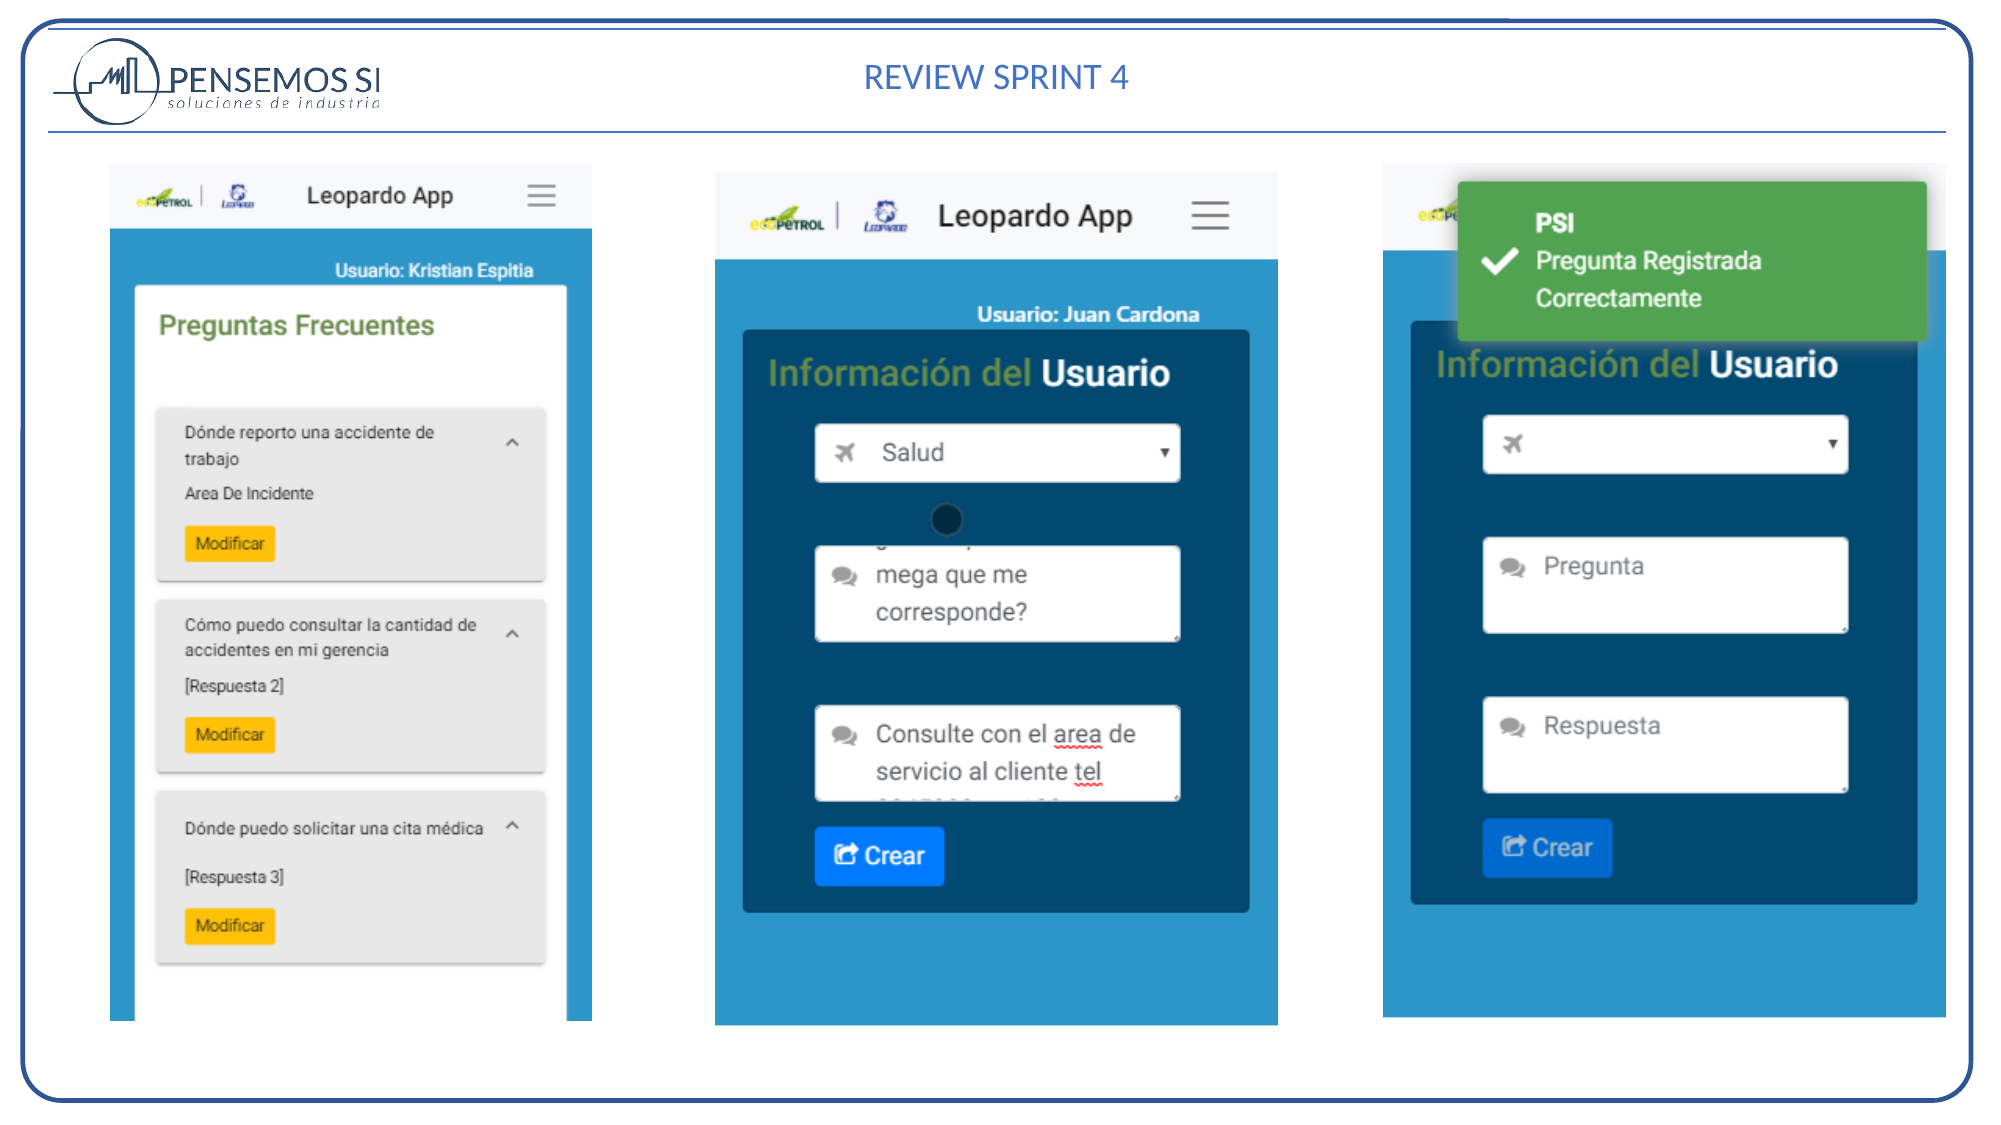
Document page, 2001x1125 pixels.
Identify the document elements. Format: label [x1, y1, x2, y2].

picture [715, 172, 1278, 1060]
text_box [21, 19, 1972, 1102]
picture [1383, 163, 1946, 1052]
picture [109, 163, 592, 1021]
picture [53, 38, 379, 125]
